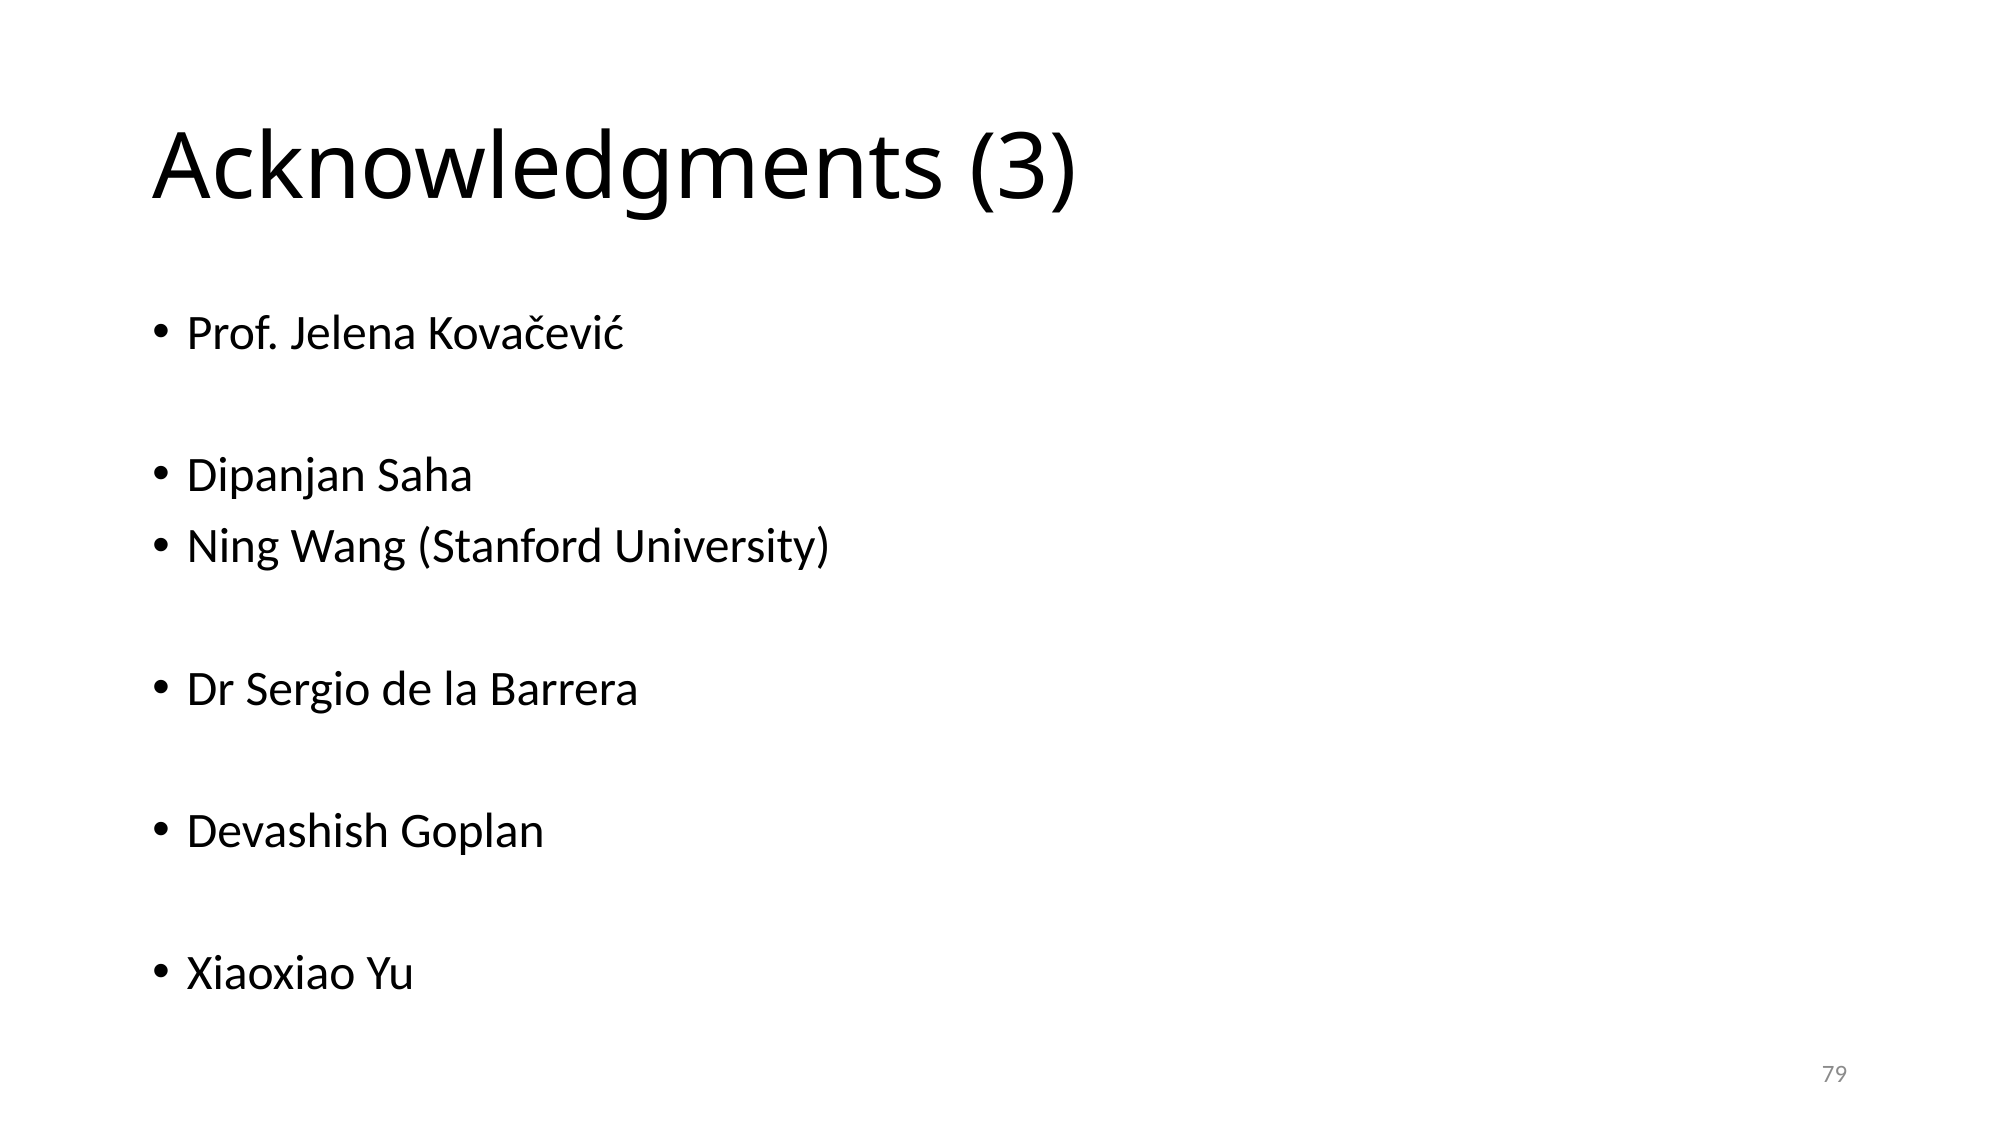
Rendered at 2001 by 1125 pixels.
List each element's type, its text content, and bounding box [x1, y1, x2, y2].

title Acknowledgments (3) [137, 59, 1863, 278]
list Prof. Jelena Kovačević Dipanjan Saha Ning Wang (Stanford University) Dr Sergio de la Barrera Devashish Goplan Xiaoxiao Yu [137, 299, 1863, 1014]
slide_number 79 [1412, 1042, 1863, 1103]
